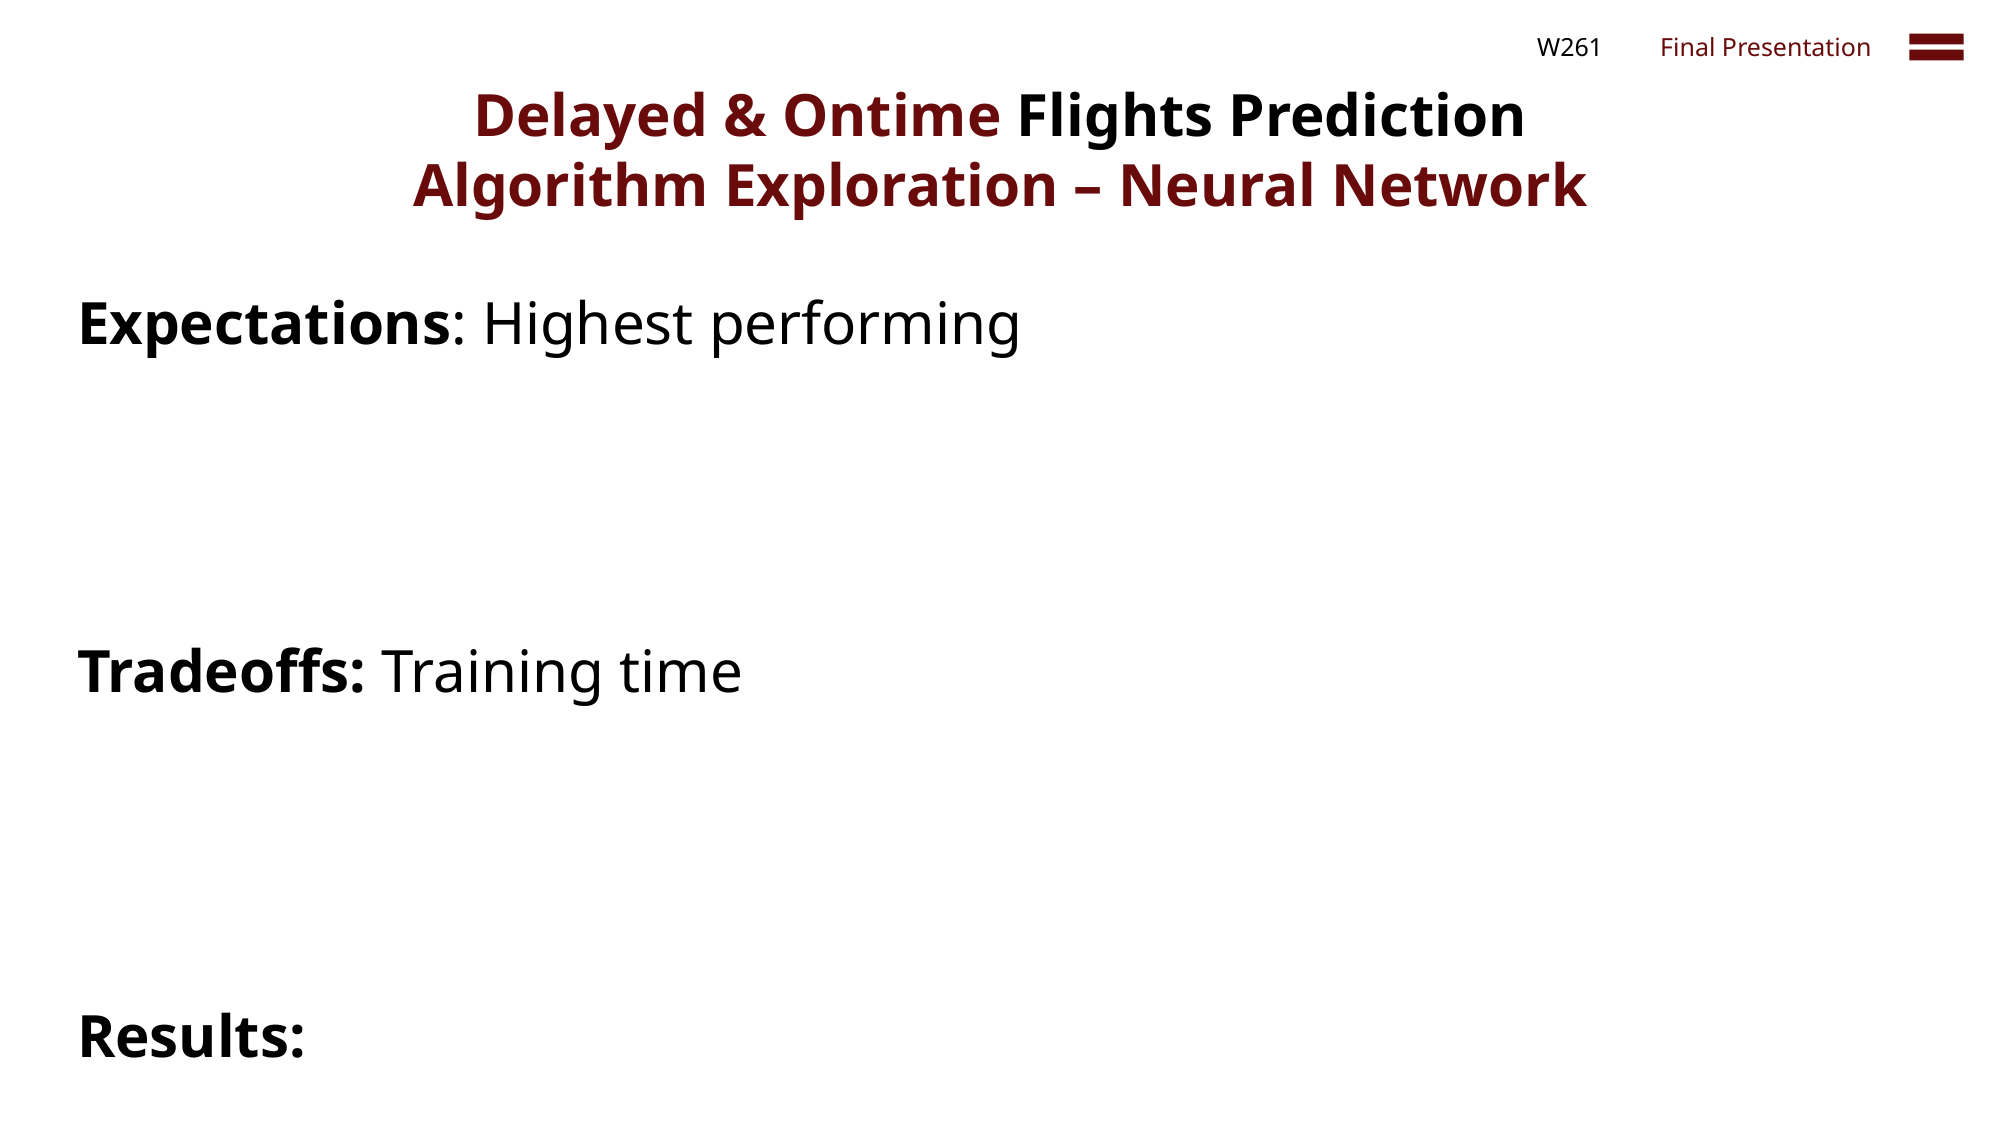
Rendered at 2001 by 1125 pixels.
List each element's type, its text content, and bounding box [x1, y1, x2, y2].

text_box Expectations: Highest performing Tradeoffs: Training time Results: [62, 243, 1058, 1077]
text_box W261 [1522, 24, 1618, 70]
text_box [1908, 49, 1965, 61]
text_box Delayed & Ontime Flights Prediction Algorithm Exploration – Neural Network [0, 70, 2000, 226]
text_box [1908, 33, 1965, 45]
text_box Final Presentation [1645, 24, 1887, 70]
